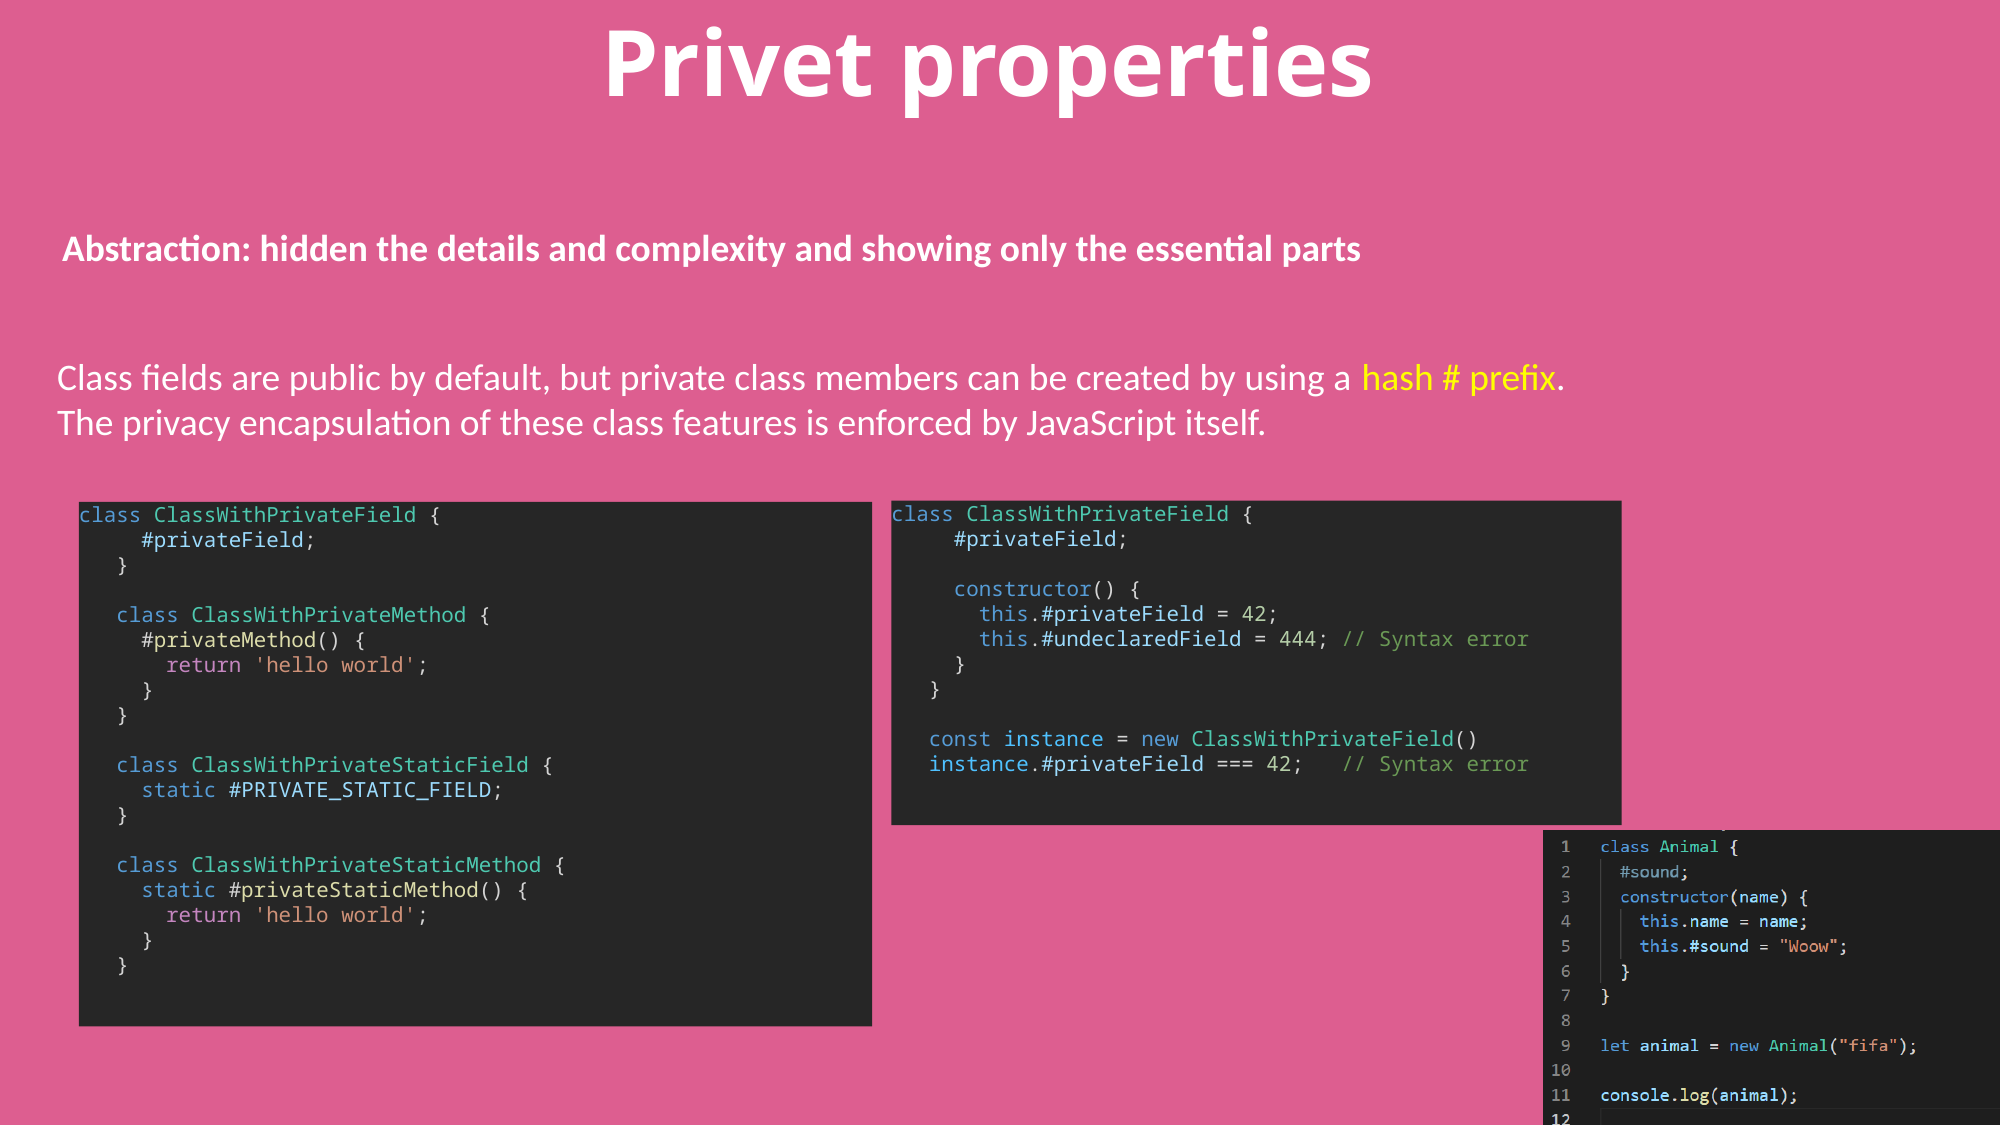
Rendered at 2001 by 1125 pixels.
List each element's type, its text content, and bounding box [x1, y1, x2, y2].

text_box class ClassWithPrivateField { #privateField; } class ClassWithPrivateMethod { #privateMethod() { return 'hello world'; } } class ClassWithPrivateStaticField { static #PRIVATE_STATIC_FIELD; } class ClassWithPrivateStaticMethod { static #privateStaticMethod() { return 'hello world'; } } [78, 501, 873, 1027]
text_box Class fields are public by default, but private class members can be created by using a hash # prefix. The privacy encapsulation of these class features is enforced by JavaScript itself. [42, 345, 1581, 451]
text_box Abstraction: hidden the details and complexity and showing only the essential parts [47, 216, 1379, 277]
picture [1543, 830, 2000, 1125]
title Privet properties [125, 0, 1851, 134]
text_box class ClassWithPrivateField { #privateField; constructor() { this.#privateField = 42; this.#undeclaredField = 444; // Syntax error } } const instance = new ClassWithPrivateField() instance.#privateField === 42; // Syntax error [891, 500, 1622, 826]
